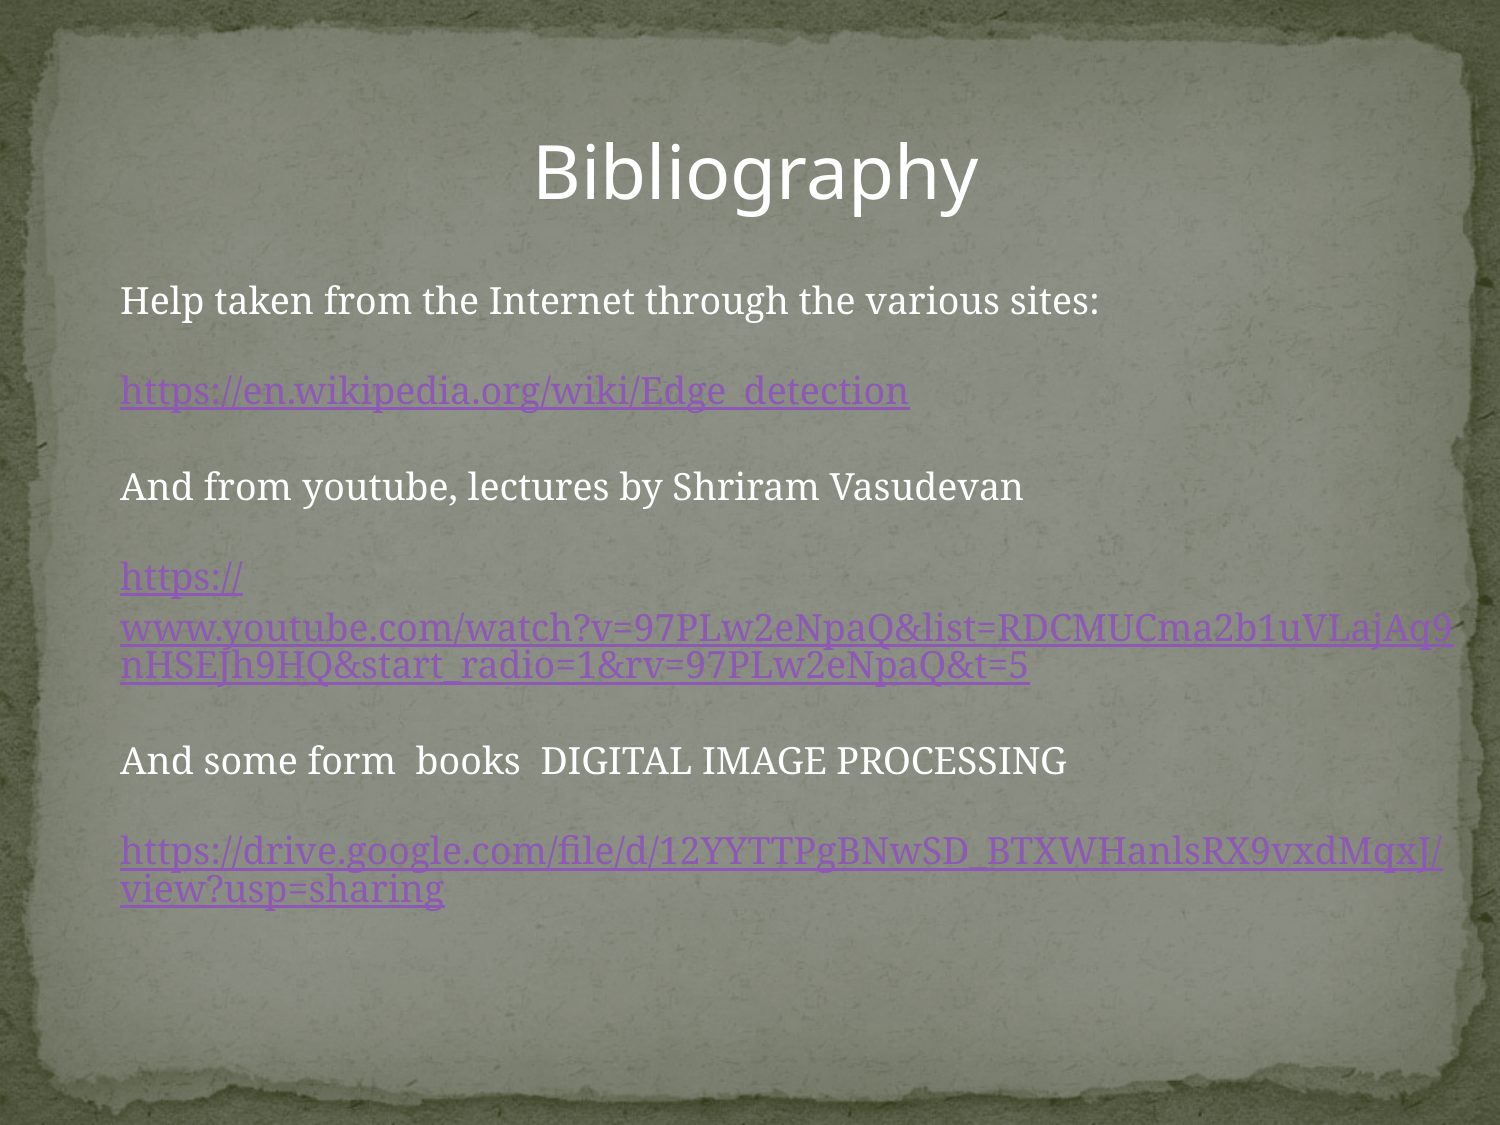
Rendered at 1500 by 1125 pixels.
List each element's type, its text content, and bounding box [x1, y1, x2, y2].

text_box Help taken from the Internet through the various sites: https://en.wikipedia.org/wiki/Edge_detection And from youtube, lectures by Shriram Vasudevan https://www.youtube.com/watch?v=97PLw2eNpaQ&list=RDCMUCma2b1uVLajAq9nHSEJh9HQ&start_radio=1&rv=97PLw2eNpaQ&t=5 And some form books DIGITAL IMAGE PROCESSING https://drive.google.com/file/d/12YYTTPgBNwSD_BTXWHanlsRX9vxdMqxJ/view?usp=sharing [105, 269, 1477, 849]
text_box Bibliography [117, 117, 1395, 222]
